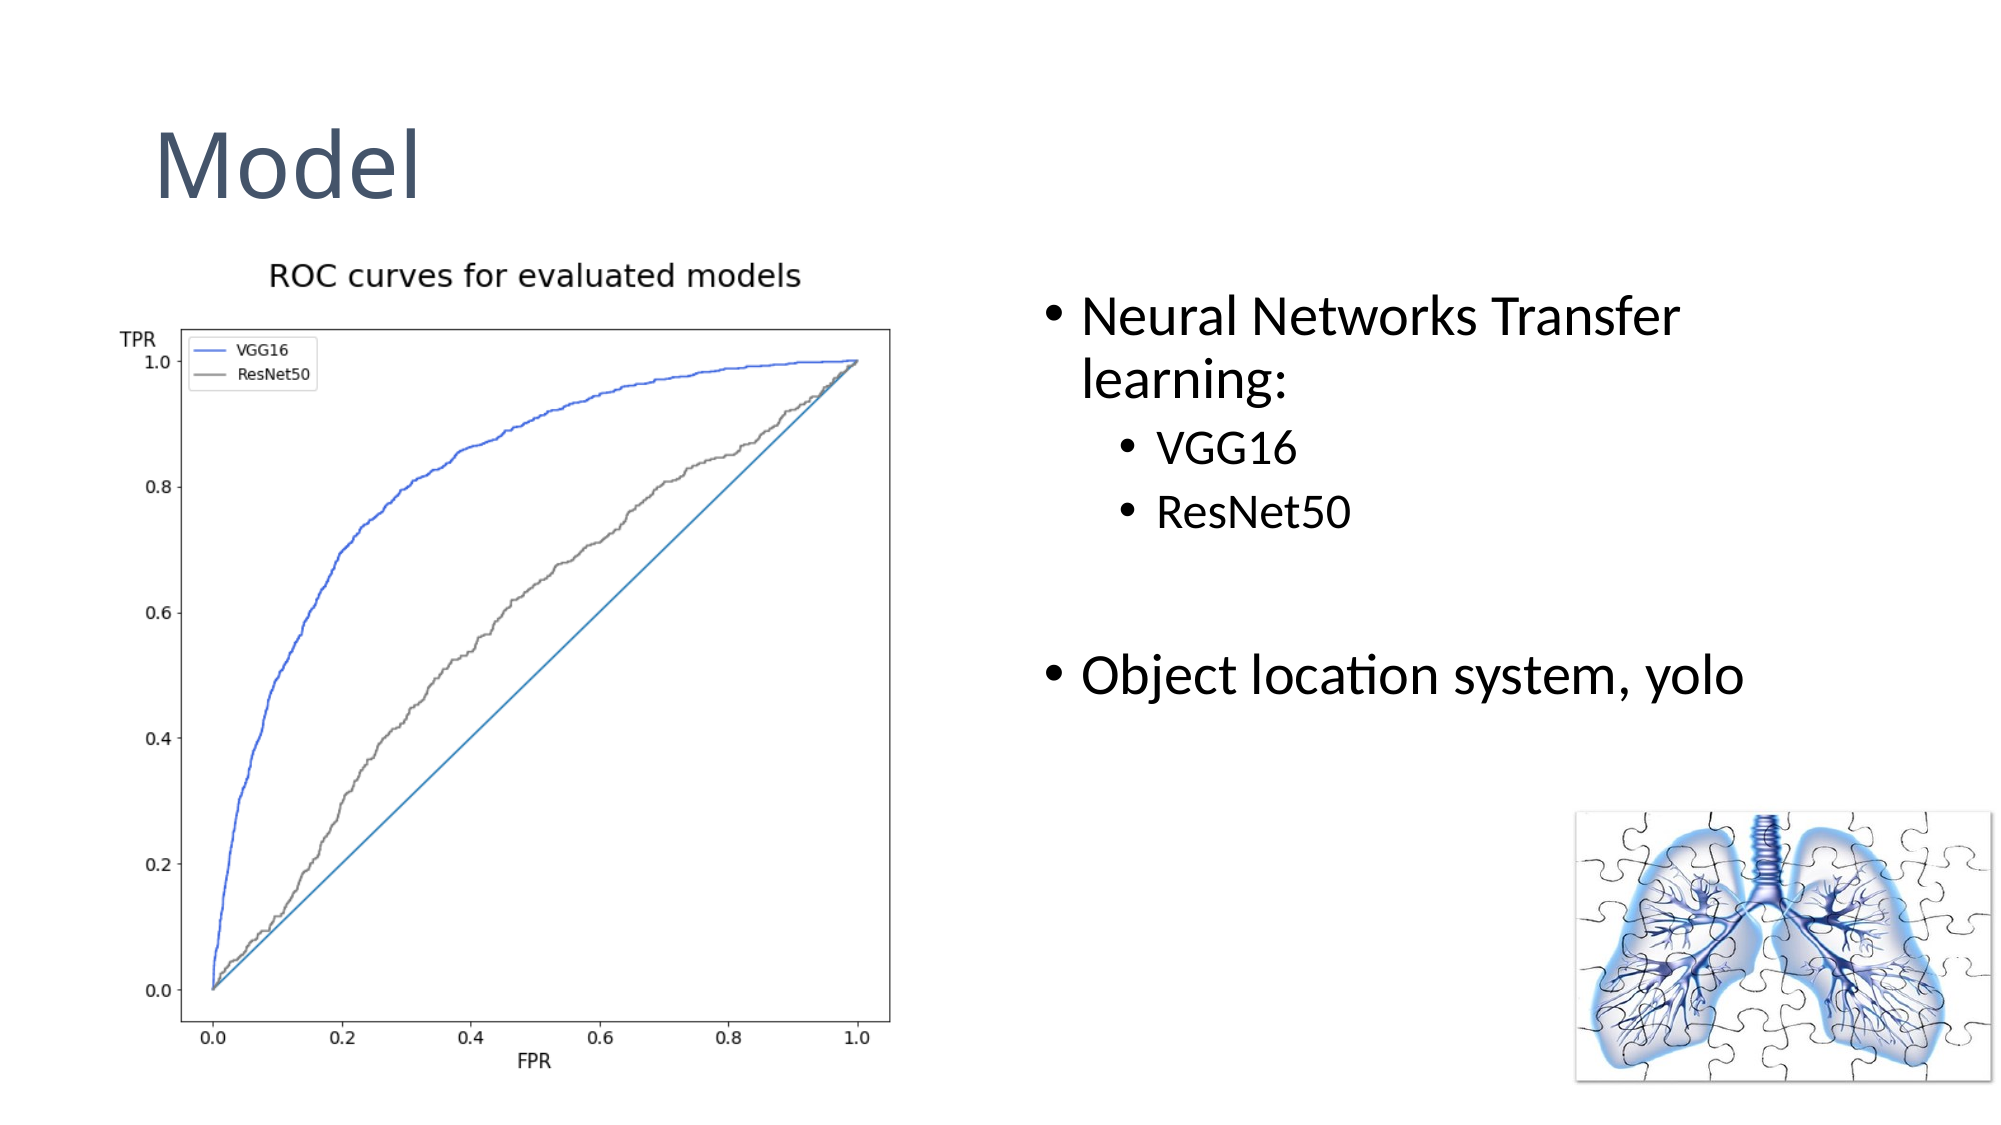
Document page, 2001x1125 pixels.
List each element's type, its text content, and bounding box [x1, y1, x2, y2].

list Neural Networks Transfer learning: VGG16 ResNet50 Object location system, yolo [1028, 277, 1863, 1014]
picture [1563, 766, 2000, 1125]
picture [111, 254, 902, 1081]
title Model [137, 59, 1863, 278]
